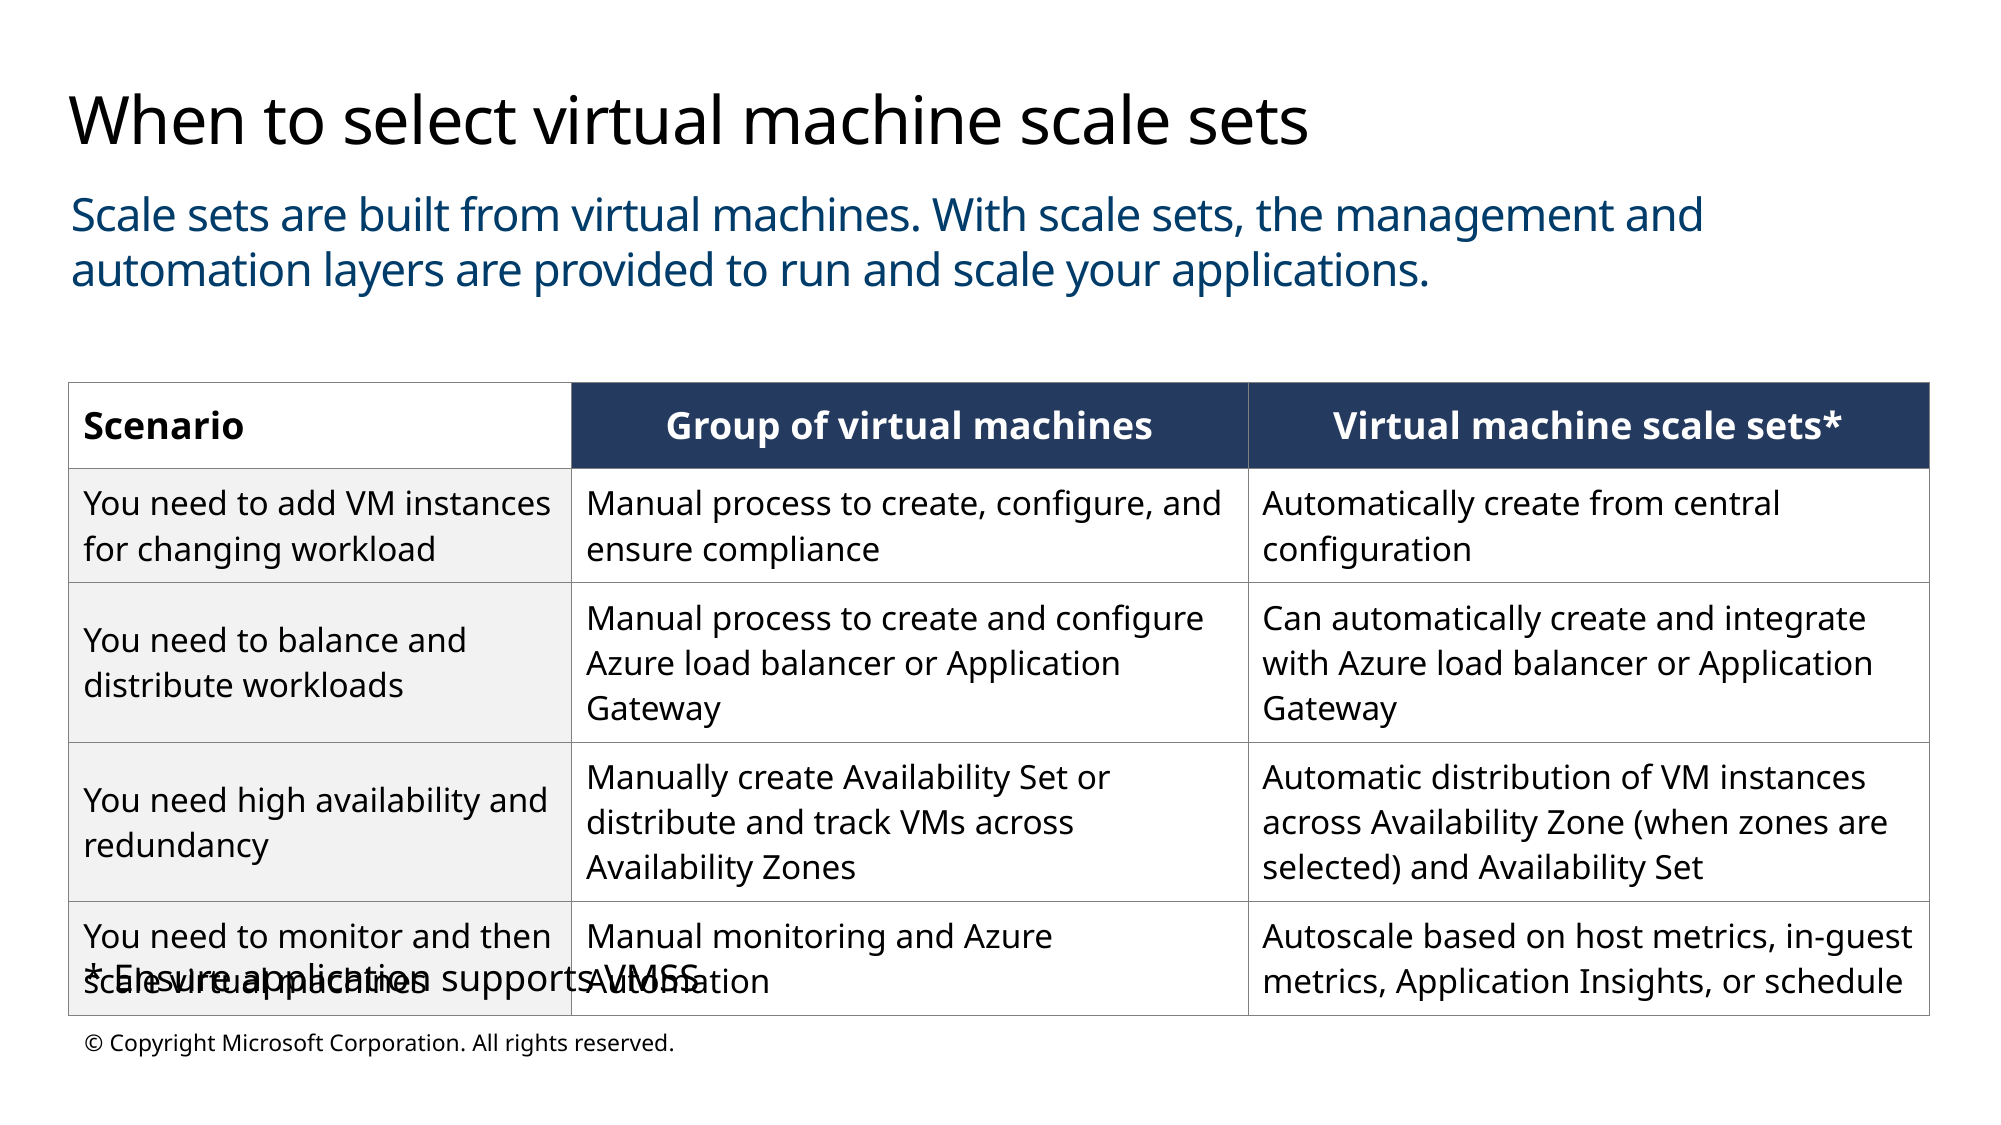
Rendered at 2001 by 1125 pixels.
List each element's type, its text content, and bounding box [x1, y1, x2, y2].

text_box * Ensure application supports VMSS [68, 947, 1098, 1007]
table_cell Manual monitoring and Azure Automation [572, 902, 1248, 1015]
table_header Group of virtual machines [572, 383, 1248, 468]
list Scale sets are built from virtual machines. With scale sets, the management and automation layers are provided to run and scale your applications. [70, 177, 1932, 304]
table_header Virtual machine scale sets* [1249, 383, 1929, 468]
table_cell Automatically create from central configuration [1249, 469, 1929, 582]
table_cell Manually create Availability Set or distribute and track VMs across Availability Zones [572, 743, 1248, 901]
table_cell Can automatically create and integrate with Azure load balancer or Application Gateway [1249, 583, 1929, 742]
table_header Scenario [69, 383, 571, 468]
table_cell You need high availability and redundancy [69, 743, 571, 901]
table_cell Autoscale based on host metrics, in-guest metrics, Application Insights, or schedule [1249, 902, 1929, 1015]
table_cell You need to add VM instances for changing workload [69, 469, 571, 582]
table_cell Manual process to create and configure Azure load balancer or Application Gateway [572, 583, 1248, 742]
table_cell Manual process to create, configure, and ensure compliance [572, 469, 1248, 582]
title When to select virtual machine scale sets [68, 72, 1930, 178]
table_cell You need to balance and distribute workloads [69, 583, 571, 742]
table_cell You need to monitor and then scale virtual machines [69, 902, 571, 947]
table_cell Automatic distribution of VM instances across Availability Zone (when zones are selected) and Availability Set [1249, 743, 1929, 901]
table_cell You need to monitor and then scale virtual machines [69, 1007, 571, 1015]
